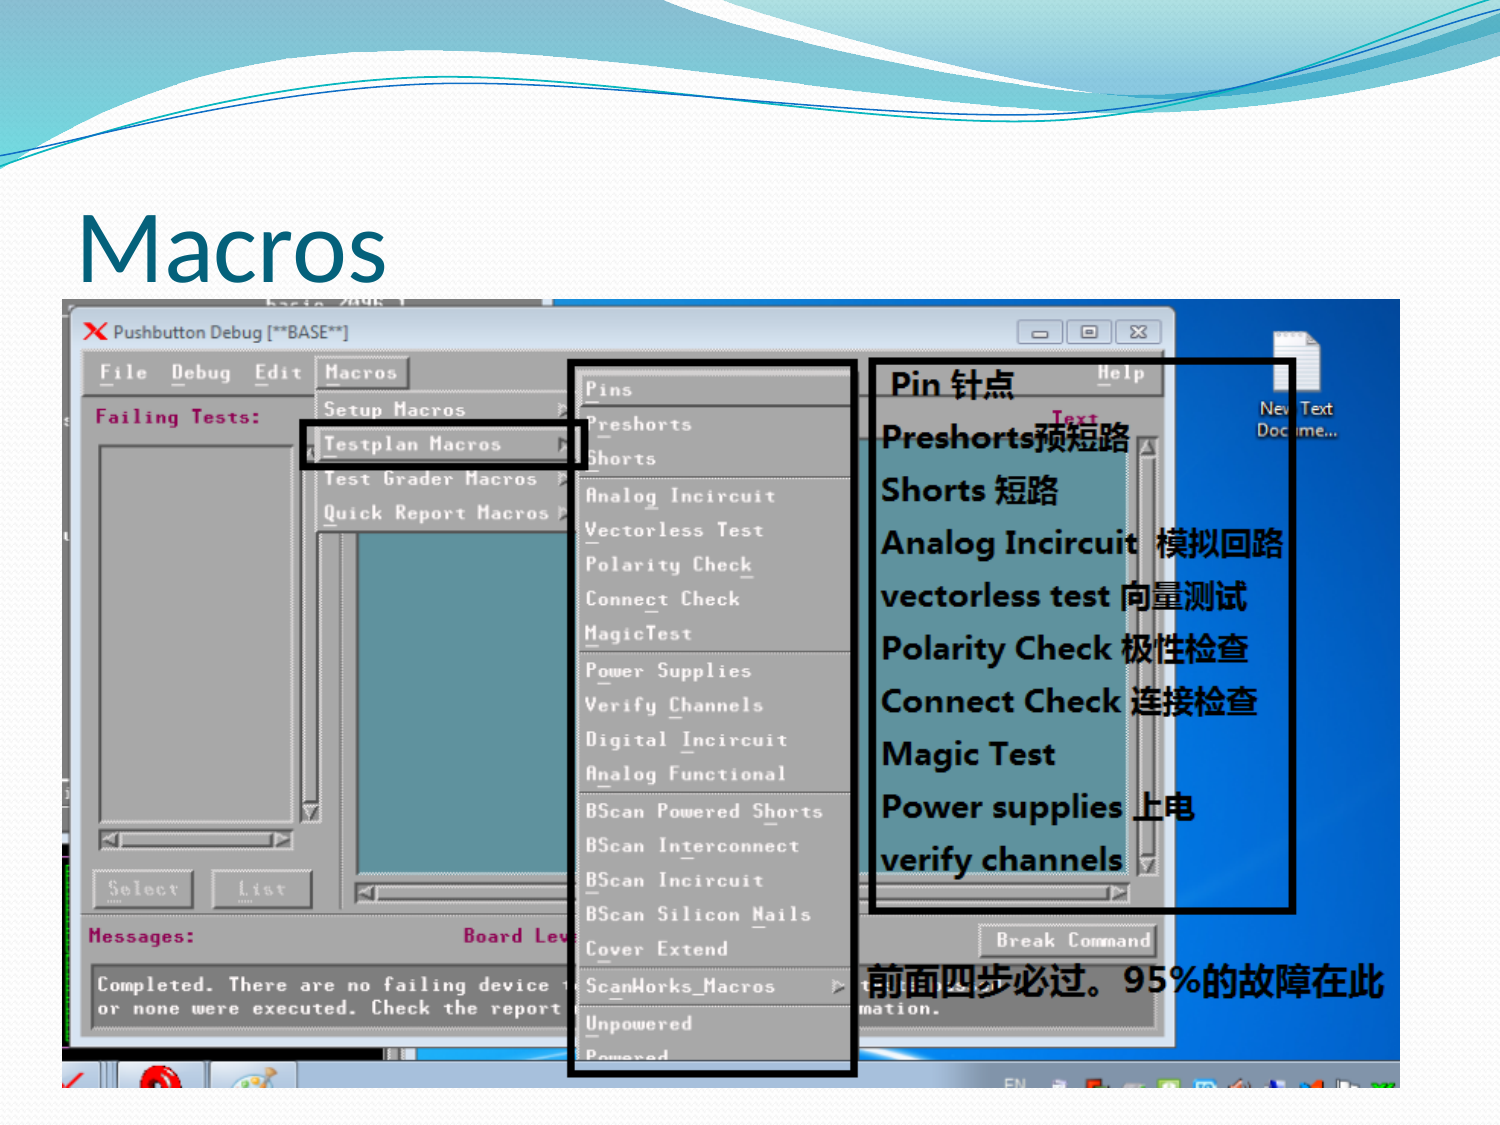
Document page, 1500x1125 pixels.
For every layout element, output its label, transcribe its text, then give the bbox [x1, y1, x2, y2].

title Macros [75, 115, 1425, 303]
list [62, 299, 1401, 1088]
